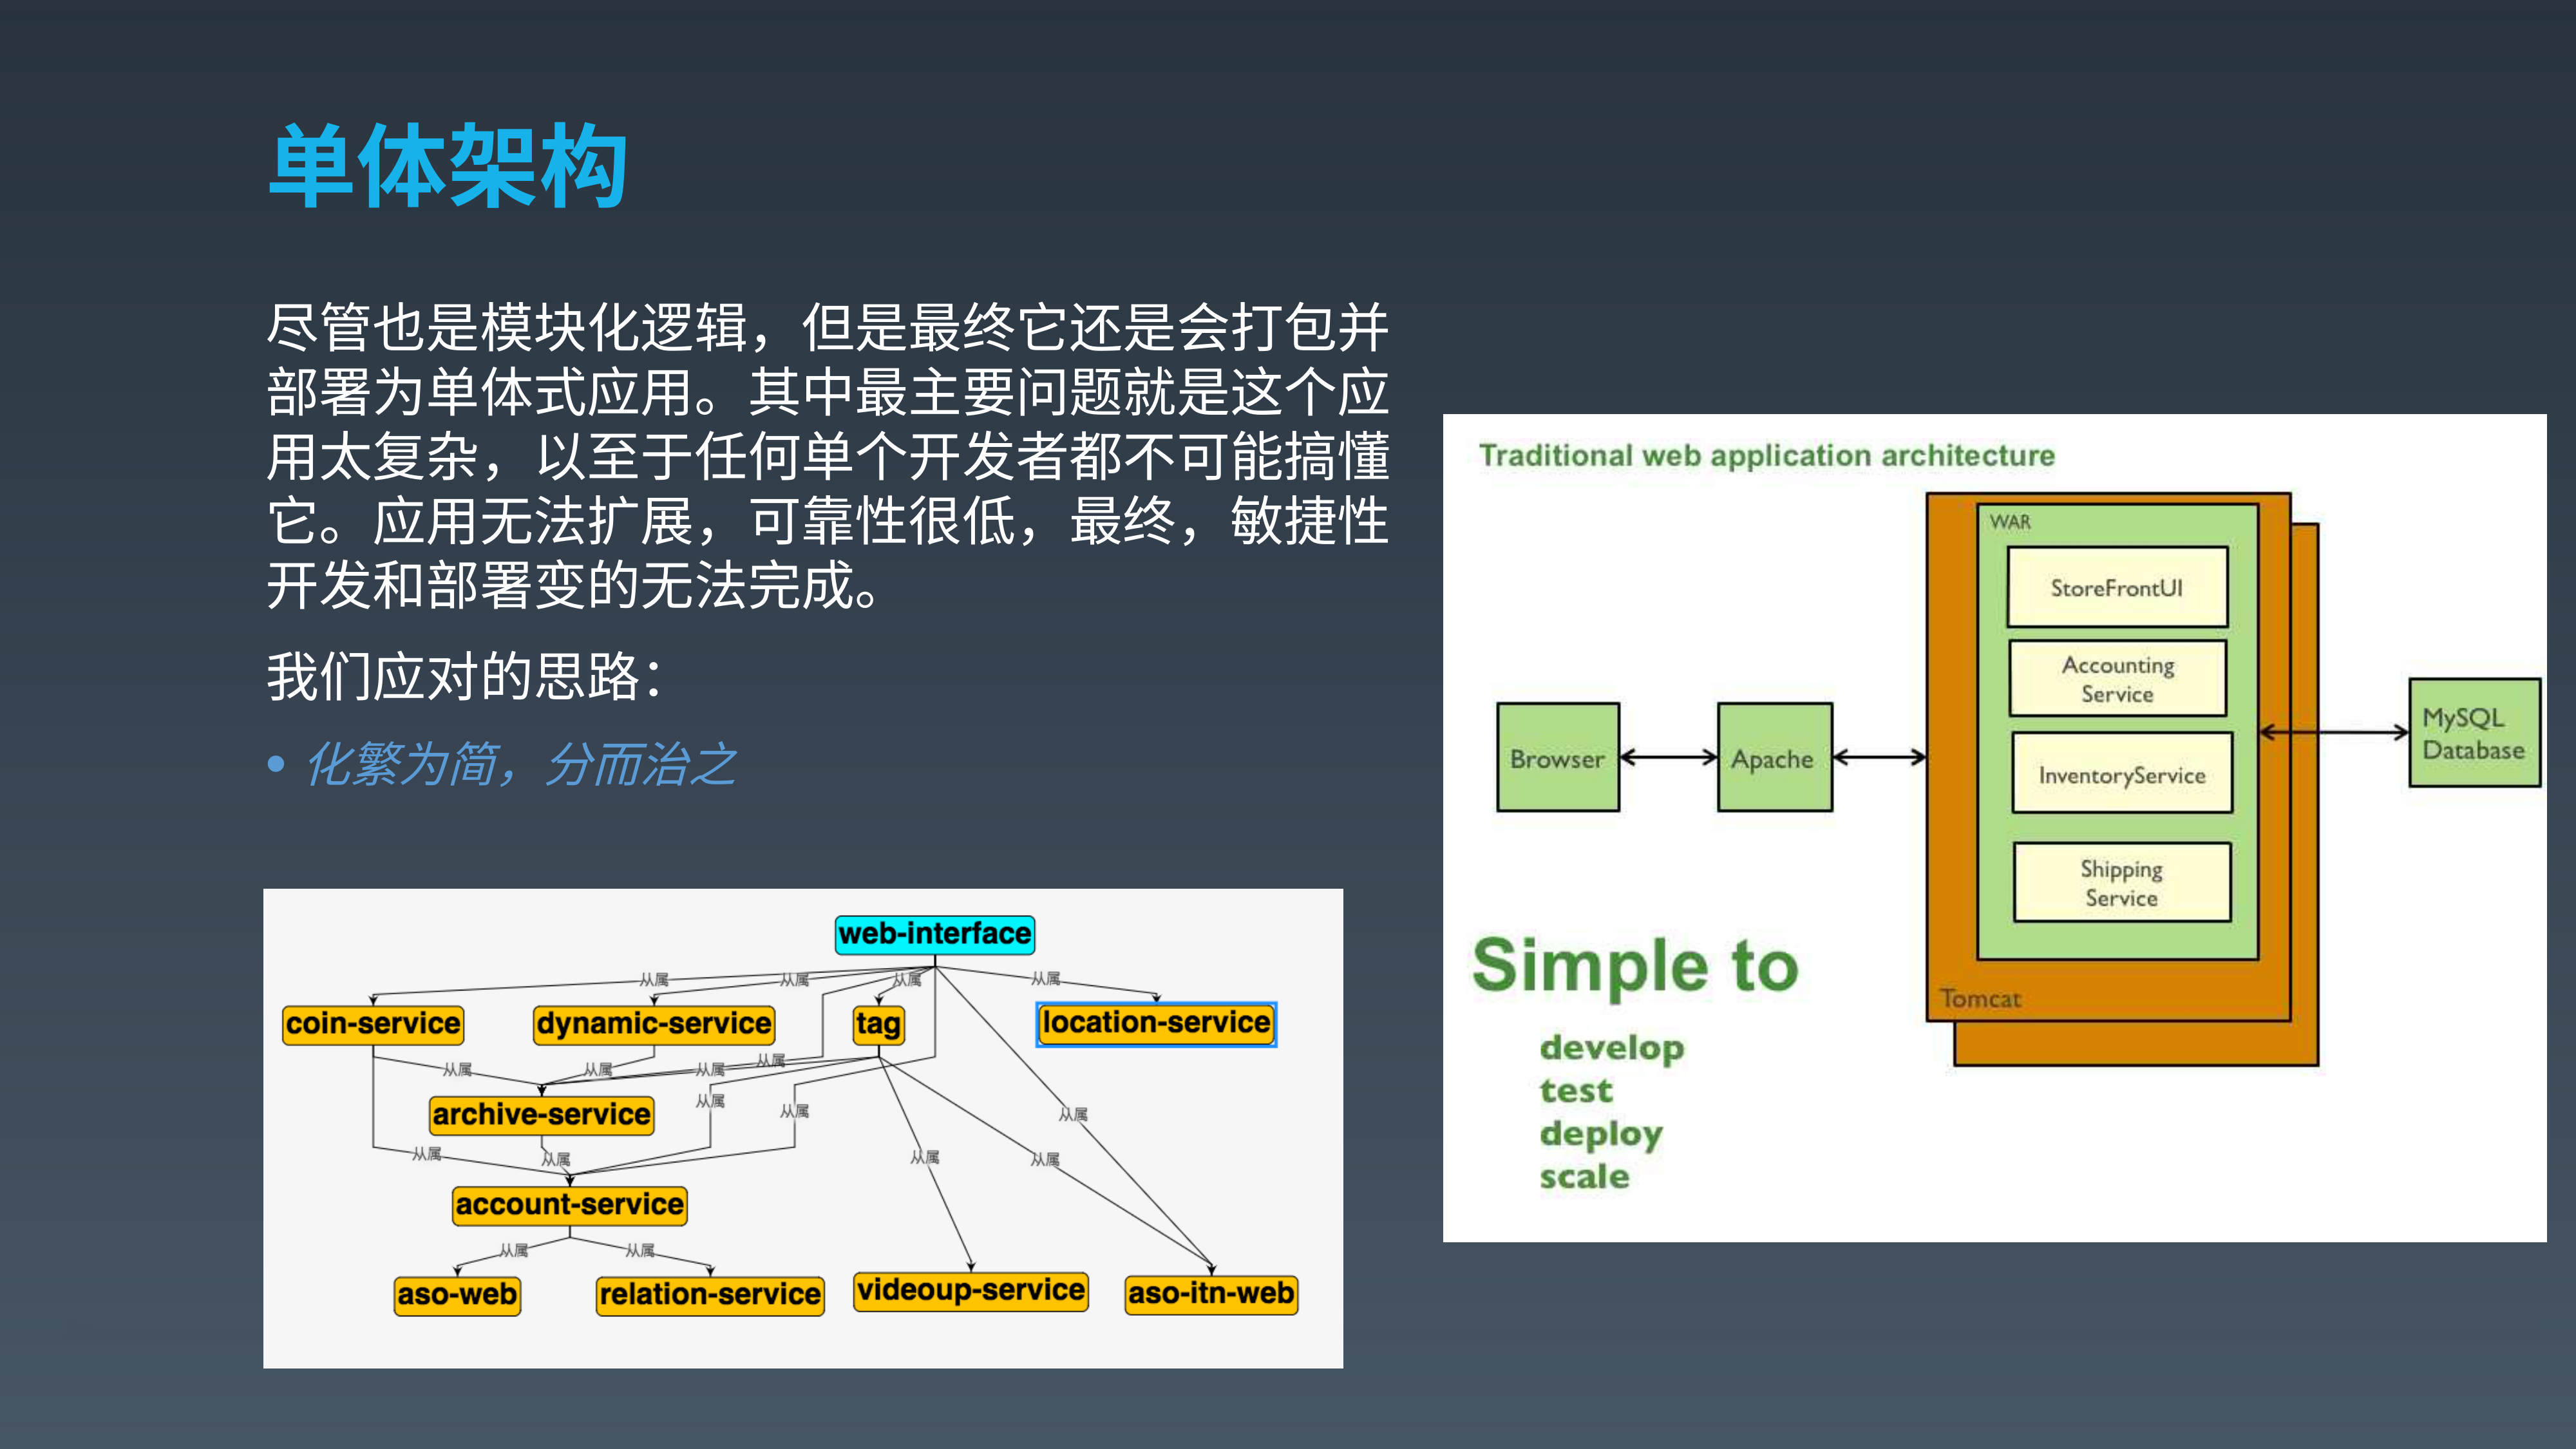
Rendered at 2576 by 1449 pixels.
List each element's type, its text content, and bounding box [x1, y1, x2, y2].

picture [0, 0, 2576, 1449]
title 单体架构 [260, 103, 2316, 243]
list 尽管也是模块化逻辑，但是最终它还是会打包并部署为单体式应用。其中最主要问题就是这个应用太复杂，以至于任何单个开发者都不可能搞懂它。应用无法扩展，可靠性很低，最终，敏捷性开发和部署变的无法完成。 我们应对的思路： 化繁为简，分而治之 [260, 288, 1444, 1369]
